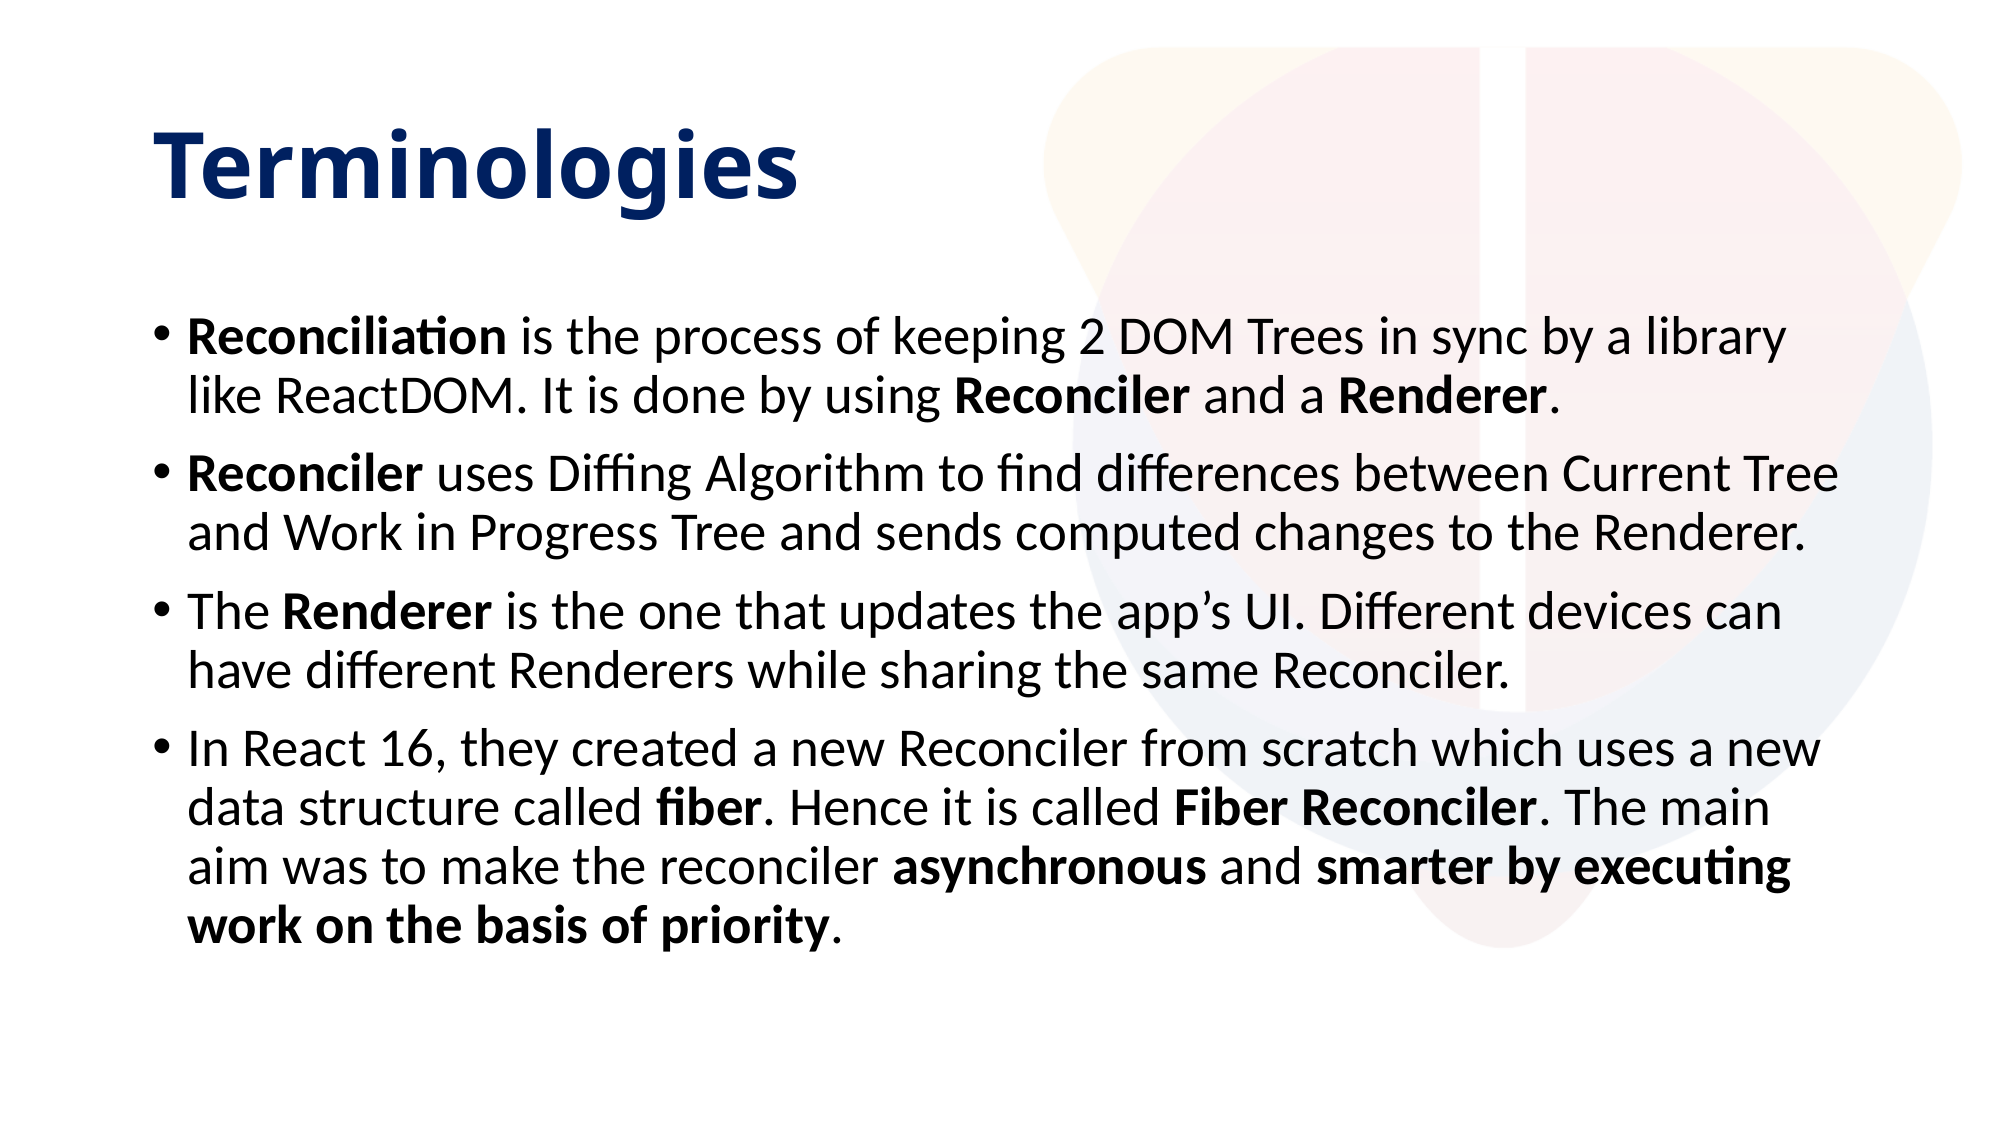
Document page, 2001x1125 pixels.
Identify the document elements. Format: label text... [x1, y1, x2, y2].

title Terminologies [137, 59, 1863, 278]
list Reconciliation is the process of keeping 2 DOM Trees in sync by a library like ReactDOM. It is done by using Reconciler and a Renderer. Reconciler uses Diffing Algorithm to find differences between Current Tree and Work in Progress Tree and sends computed changes to the Renderer. The Renderer is the one that updates the app’s UI. Different devices can have different Renderers while sharing the same Reconciler. In React 16, they created a new Reconciler from scratch which uses a new data structure called fiber. Hence it is called Fiber Reconciler. The main aim was to make the reconciler asynchronous and smarter by executing work on the basis of priority. [137, 299, 1863, 1014]
